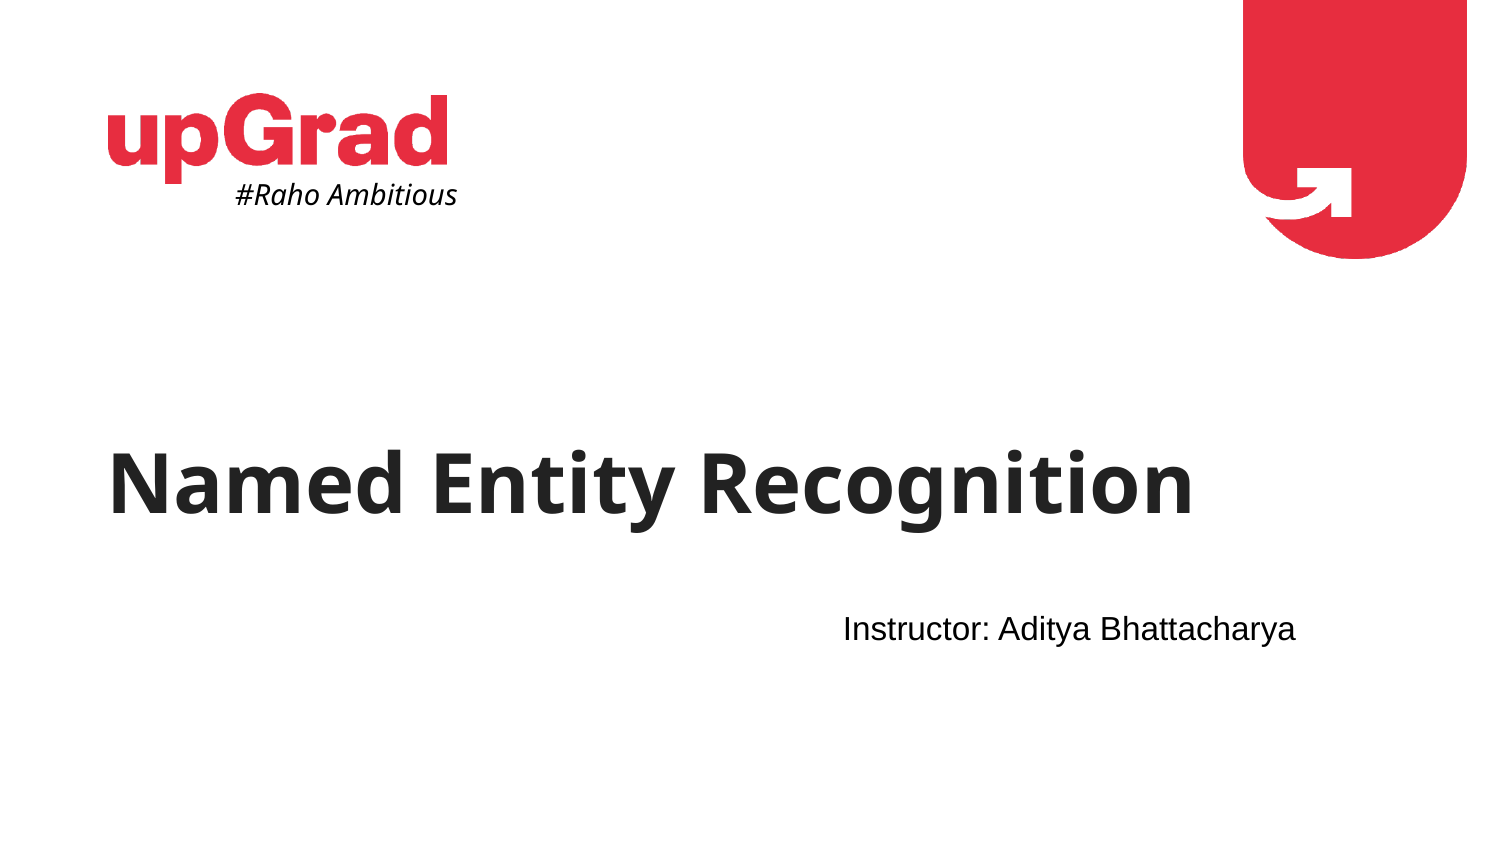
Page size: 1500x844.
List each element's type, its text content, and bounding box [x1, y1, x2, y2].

text_box #Raho Ambitious [189, 117, 632, 333]
text_box Named Entity Recognition [91, 346, 1223, 540]
text_box Instructor: Aditya Bhattacharya [827, 592, 1438, 753]
picture [1243, 0, 1467, 259]
picture [108, 93, 447, 184]
